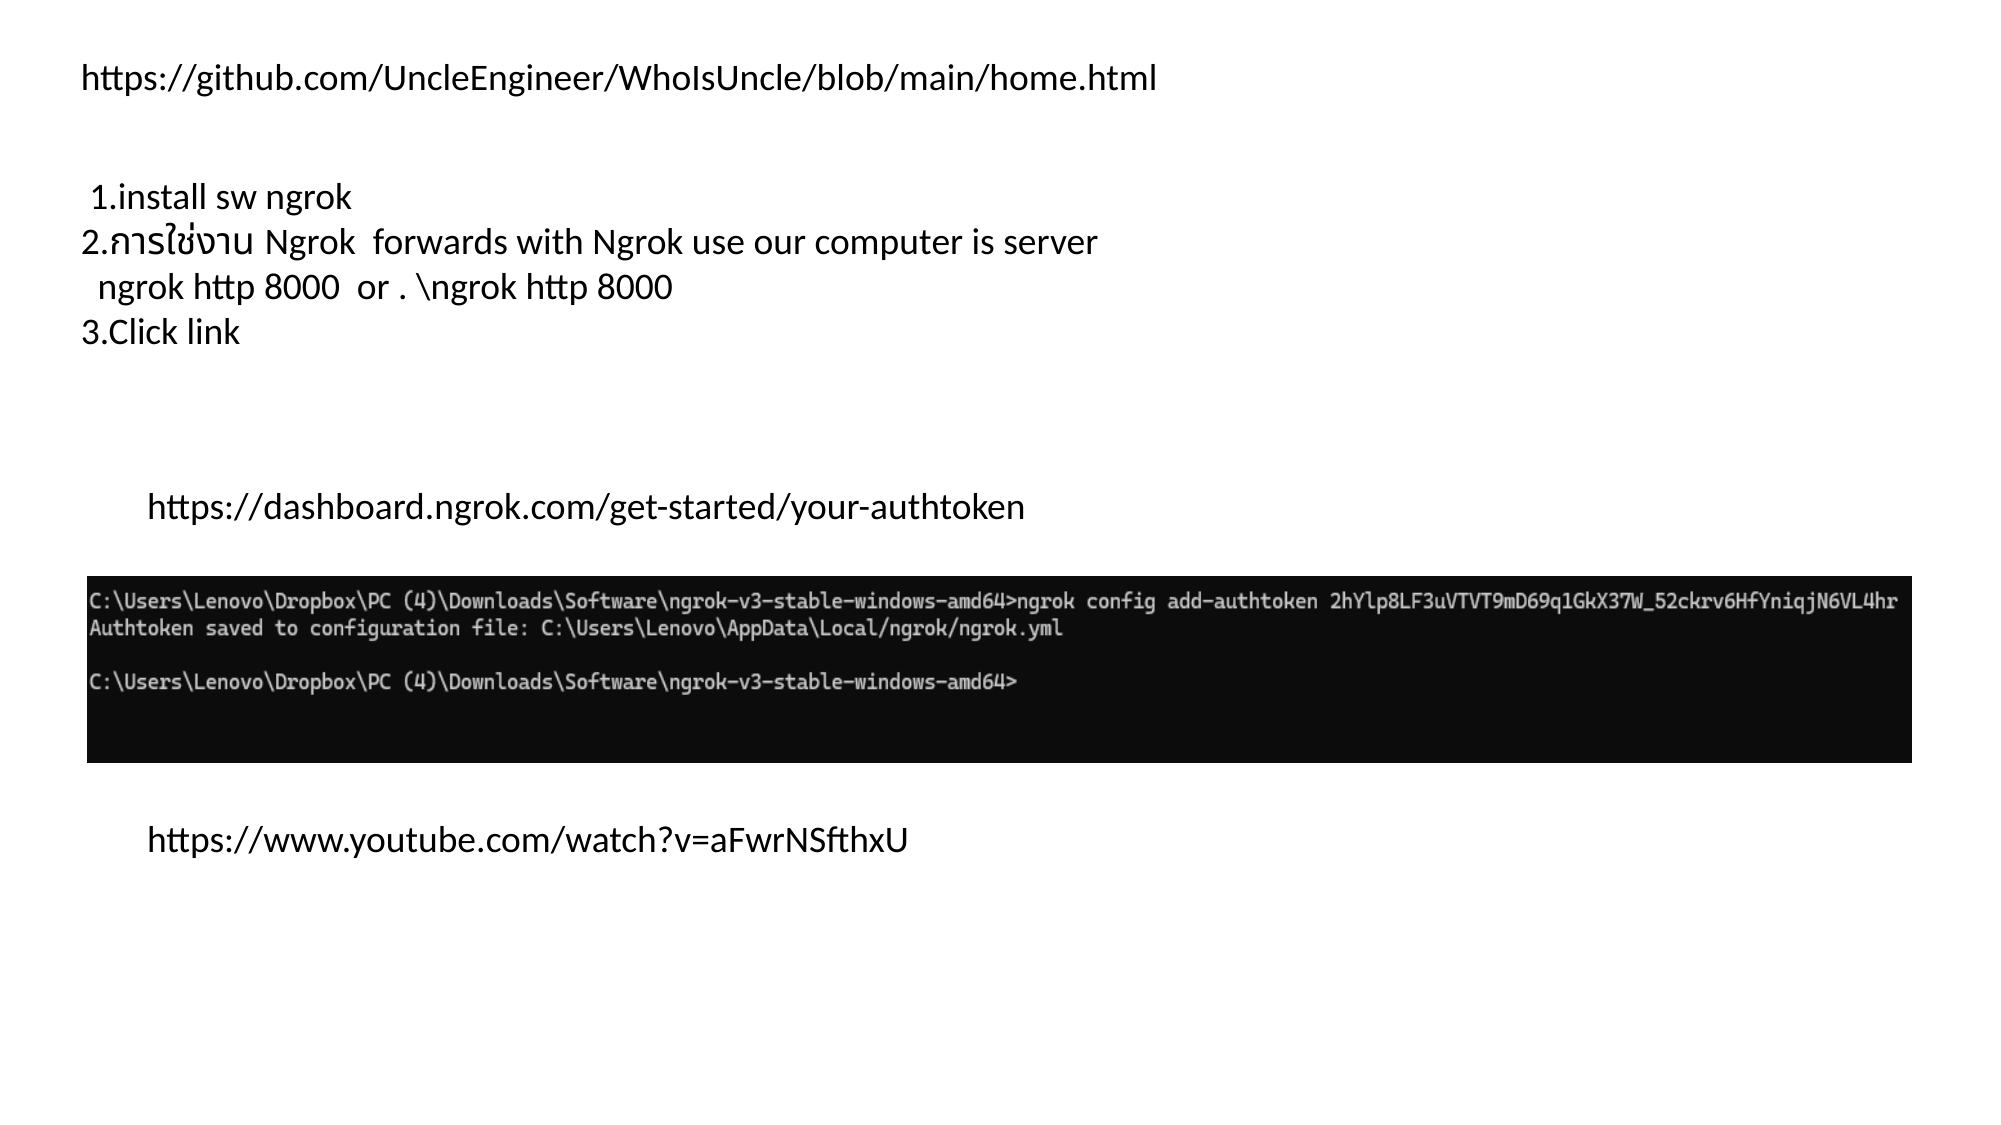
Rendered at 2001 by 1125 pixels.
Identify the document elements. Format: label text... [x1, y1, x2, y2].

text_box 1.install sw ngrok 2.การใช่งาน Ngrok forwards with Ngrok use our computer is server ngrok http 8000 or . \ngrok http 8000 3.Click link [66, 164, 1653, 360]
text_box https://www.youtube.com/watch?v=aFwrNSfthxU [132, 807, 1133, 868]
text_box https://dashboard.ngrok.com/get-started/your-authtoken [132, 475, 1133, 535]
text_box https://github.com/UncleEngineer/WhoIsUncle/blob/main/home.html [66, 45, 1532, 106]
picture [87, 576, 1912, 764]
